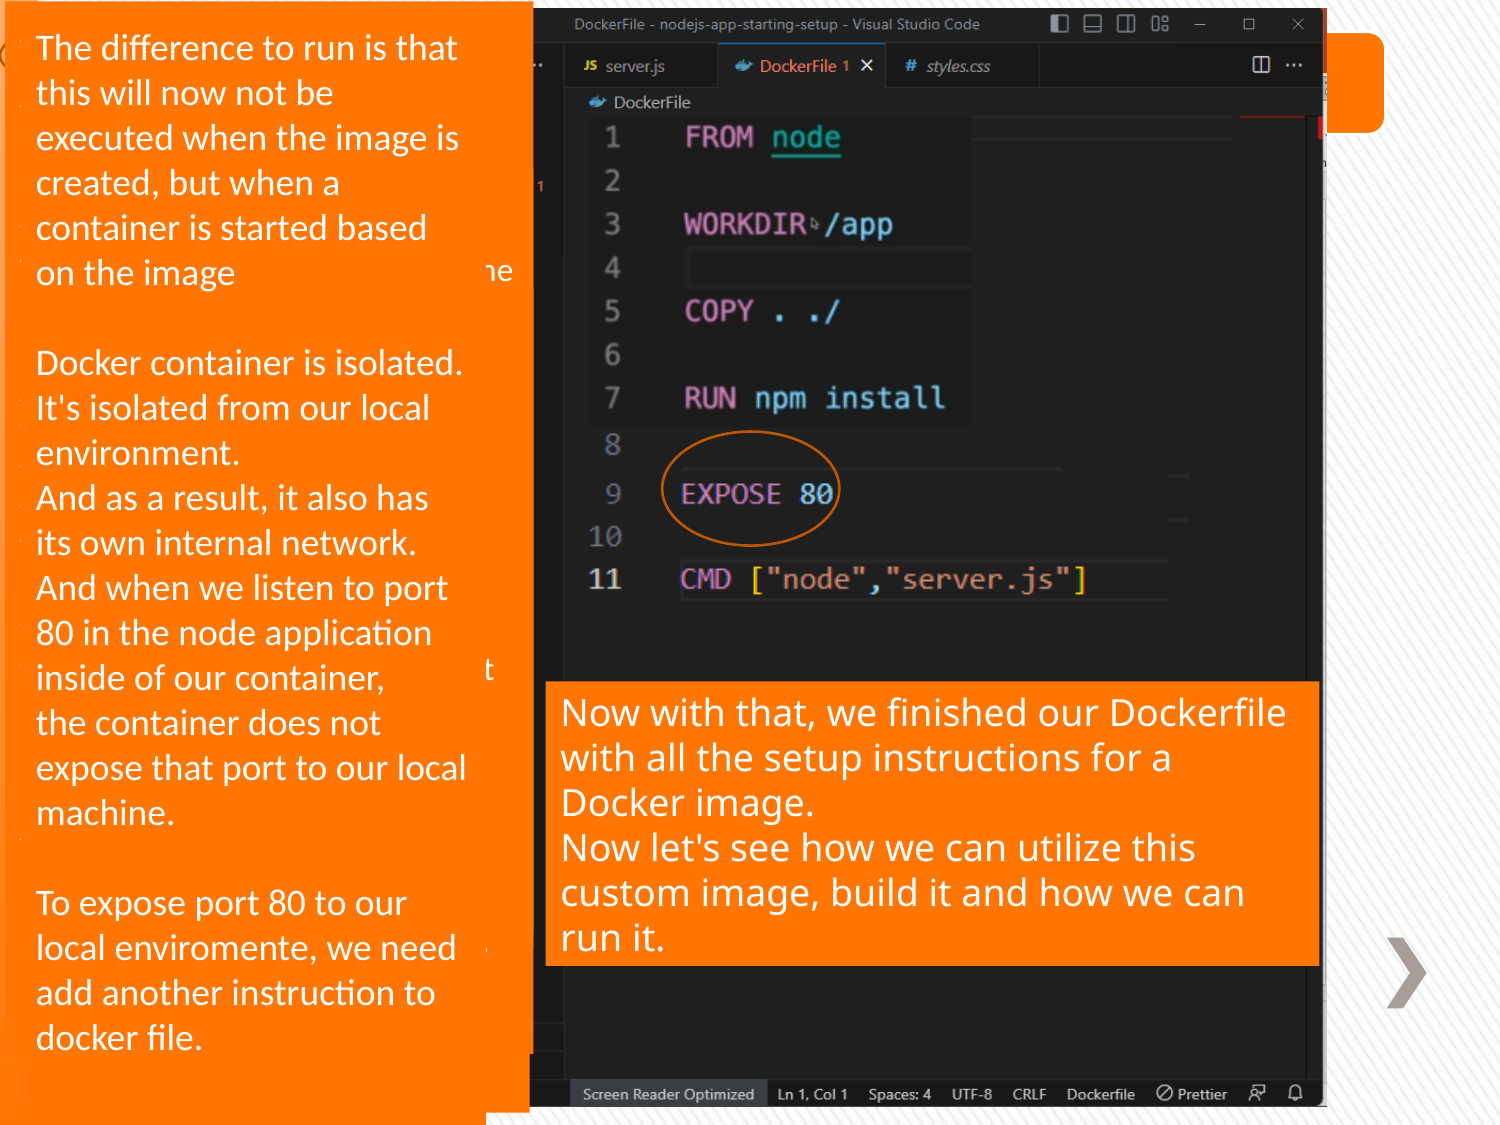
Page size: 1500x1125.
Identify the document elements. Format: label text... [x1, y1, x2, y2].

text_box All these here are instructions to Docker for setting up the image Keep in mind the image should be the template for the container. The image is not what you run in the end, you run a container based on an image And therefore with this command, we would try to start the server in the image, so in the template, but that's not what we want. We want to install all the dependencies there, yes, we want to have all the code in there, yes, but we only wanna start a server if we start a container based on an image. Also so that if we start multiple containers on one and the same image, we also start multiple node servers. So therefore here we have another instruction [5, 1, 534, 1054]
picture [37, 0, 1500, 1125]
text_box The difference to run is that this will now not be executed when the image is created, but when a container is started based on the image Docker container is isolated. It's isolated from our local environment. And as a result, it also has its own internal network. And when we listen to port 80 in the node application inside of our container, the container does not expose that port to our local machine. To expose port 80 to our local enviromente, we need add another instruction to docker file. [21, 15, 486, 1125]
text_box [0, 43, 5, 68]
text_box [109, 27, 224, 135]
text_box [1327, 27, 1386, 135]
